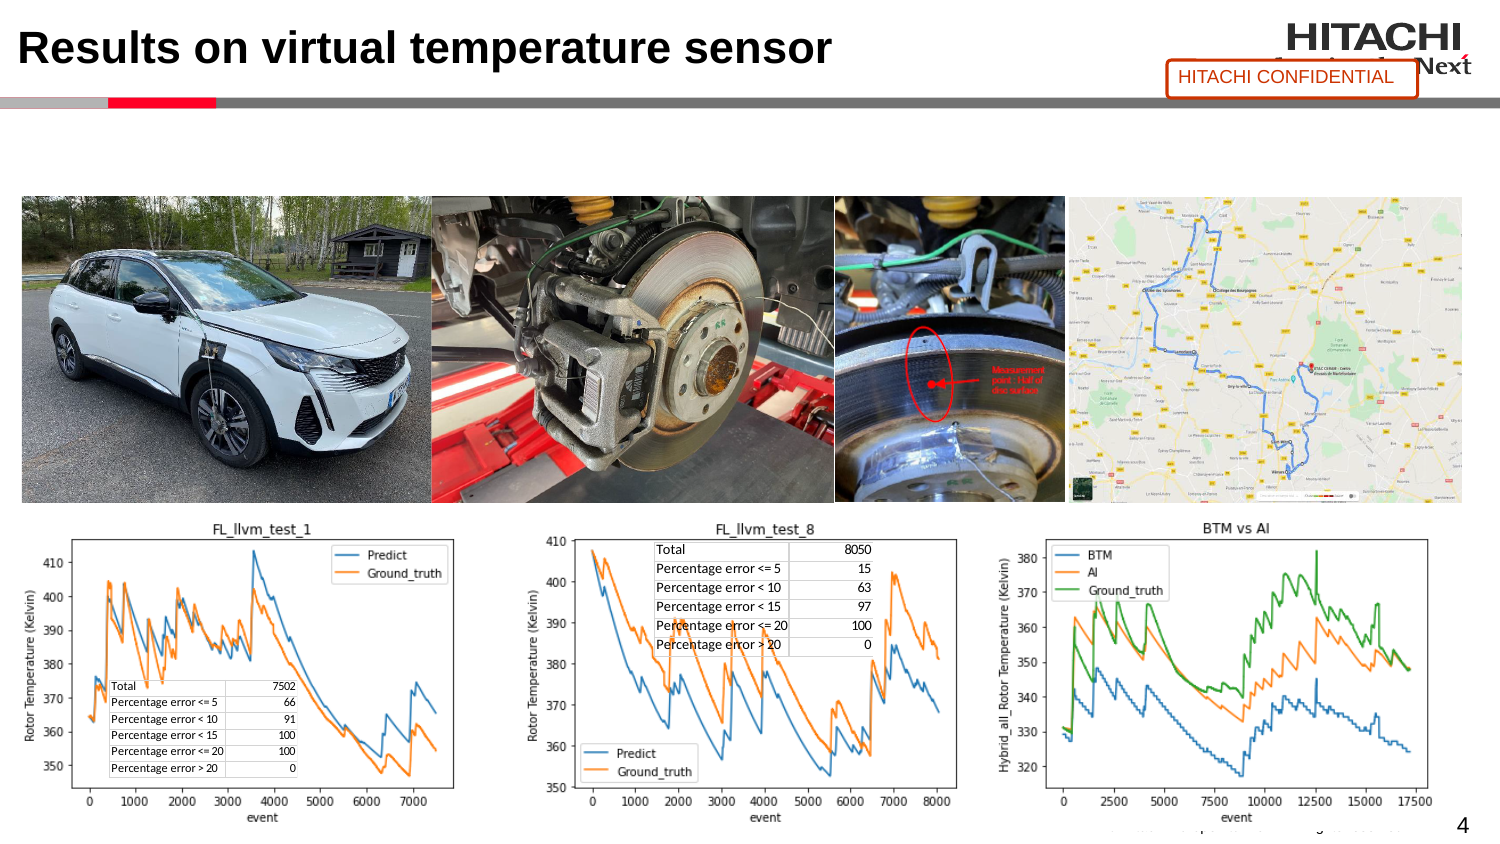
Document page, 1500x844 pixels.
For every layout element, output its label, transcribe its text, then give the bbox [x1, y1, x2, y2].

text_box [18, 194, 1462, 831]
text_box Results on virtual temperature sensor [17, 15, 880, 74]
picture [991, 514, 1442, 831]
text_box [1163, 59, 1426, 99]
